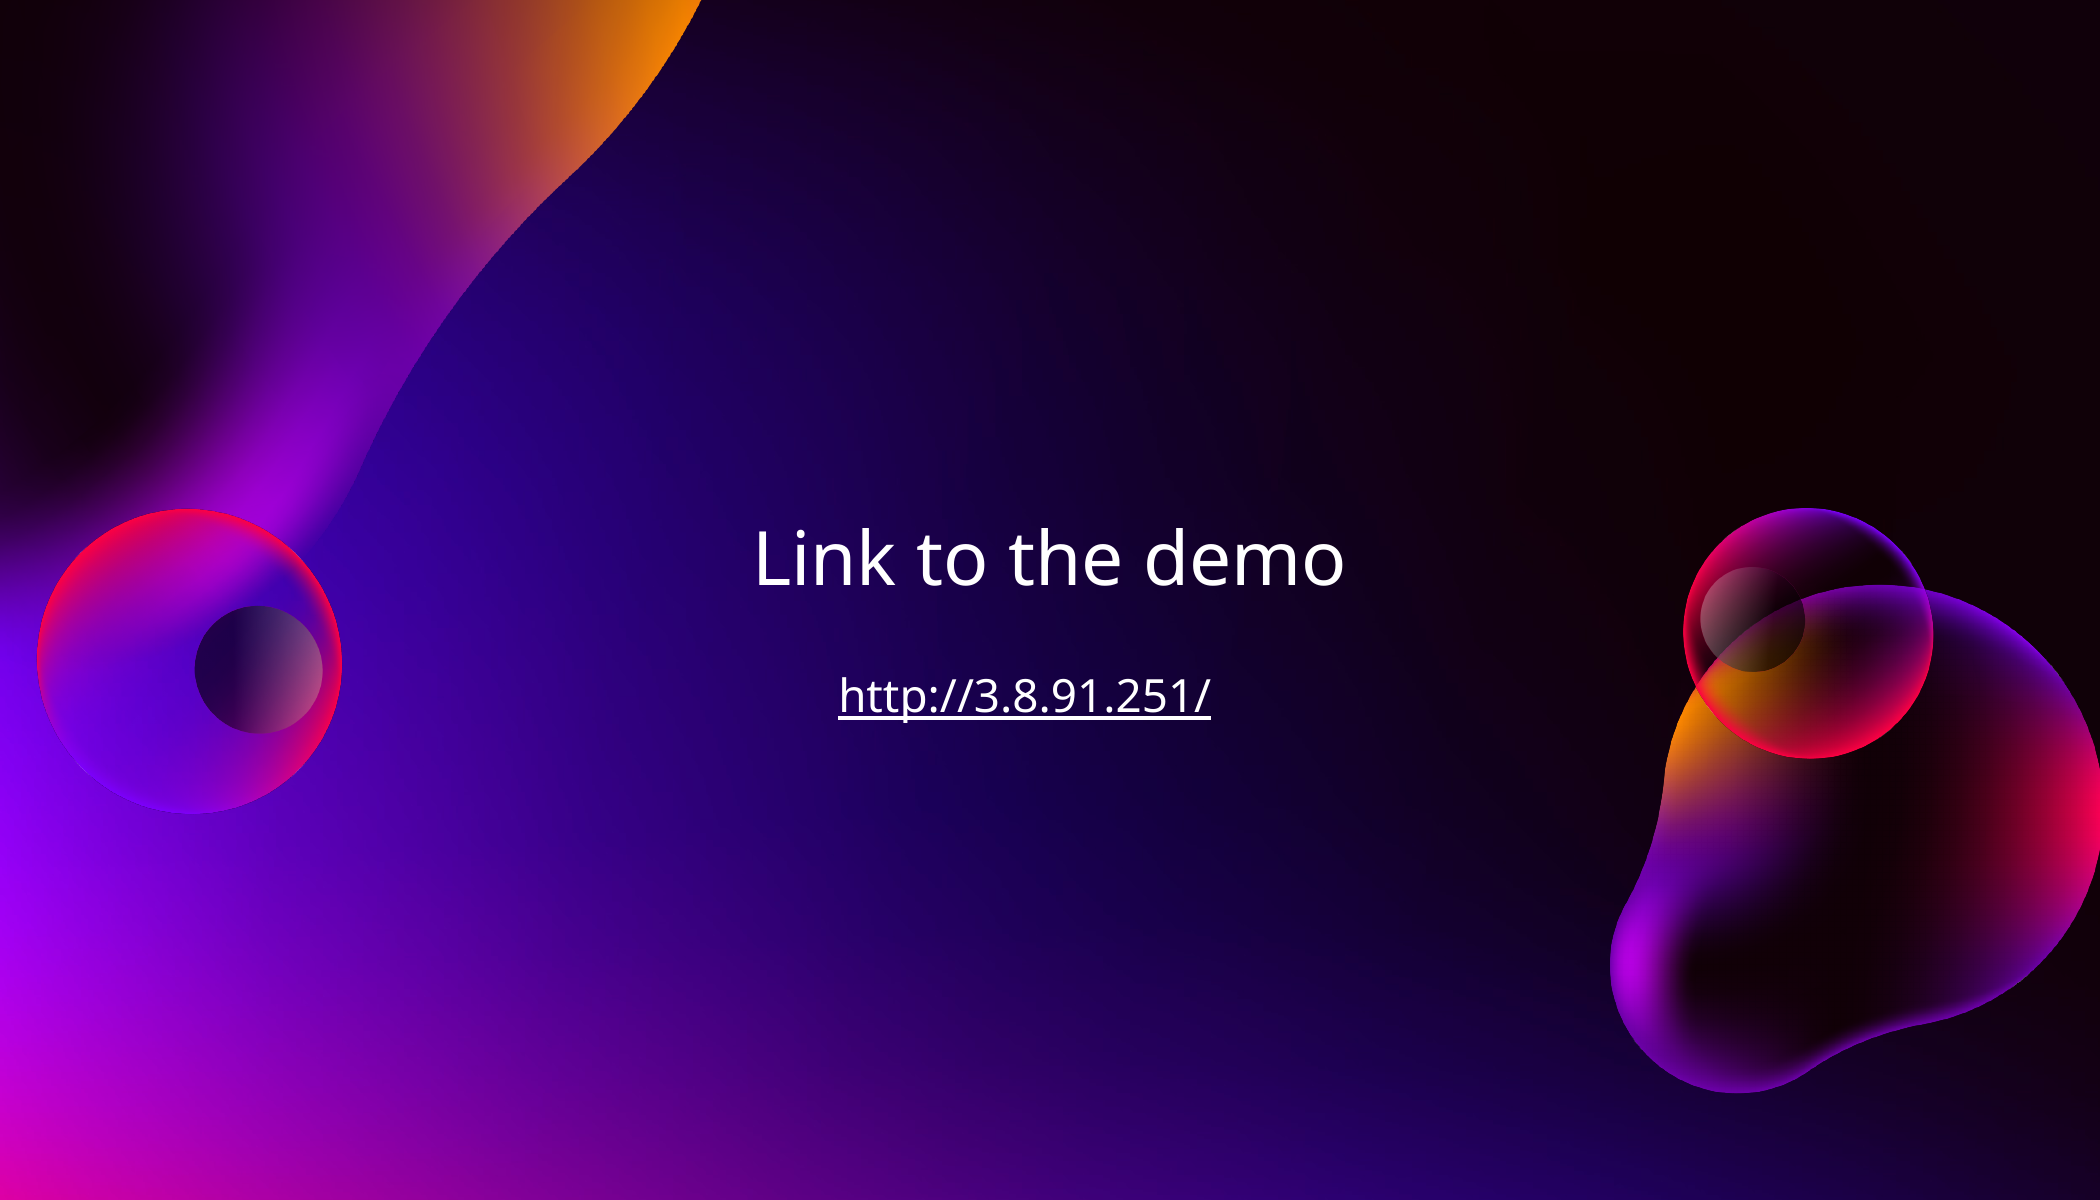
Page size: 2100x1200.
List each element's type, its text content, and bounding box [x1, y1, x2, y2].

picture [0, 0, 2100, 1200]
subtitle Link to the demo [675, 412, 1425, 699]
title http://3.8.91.251/ [650, 654, 1400, 742]
